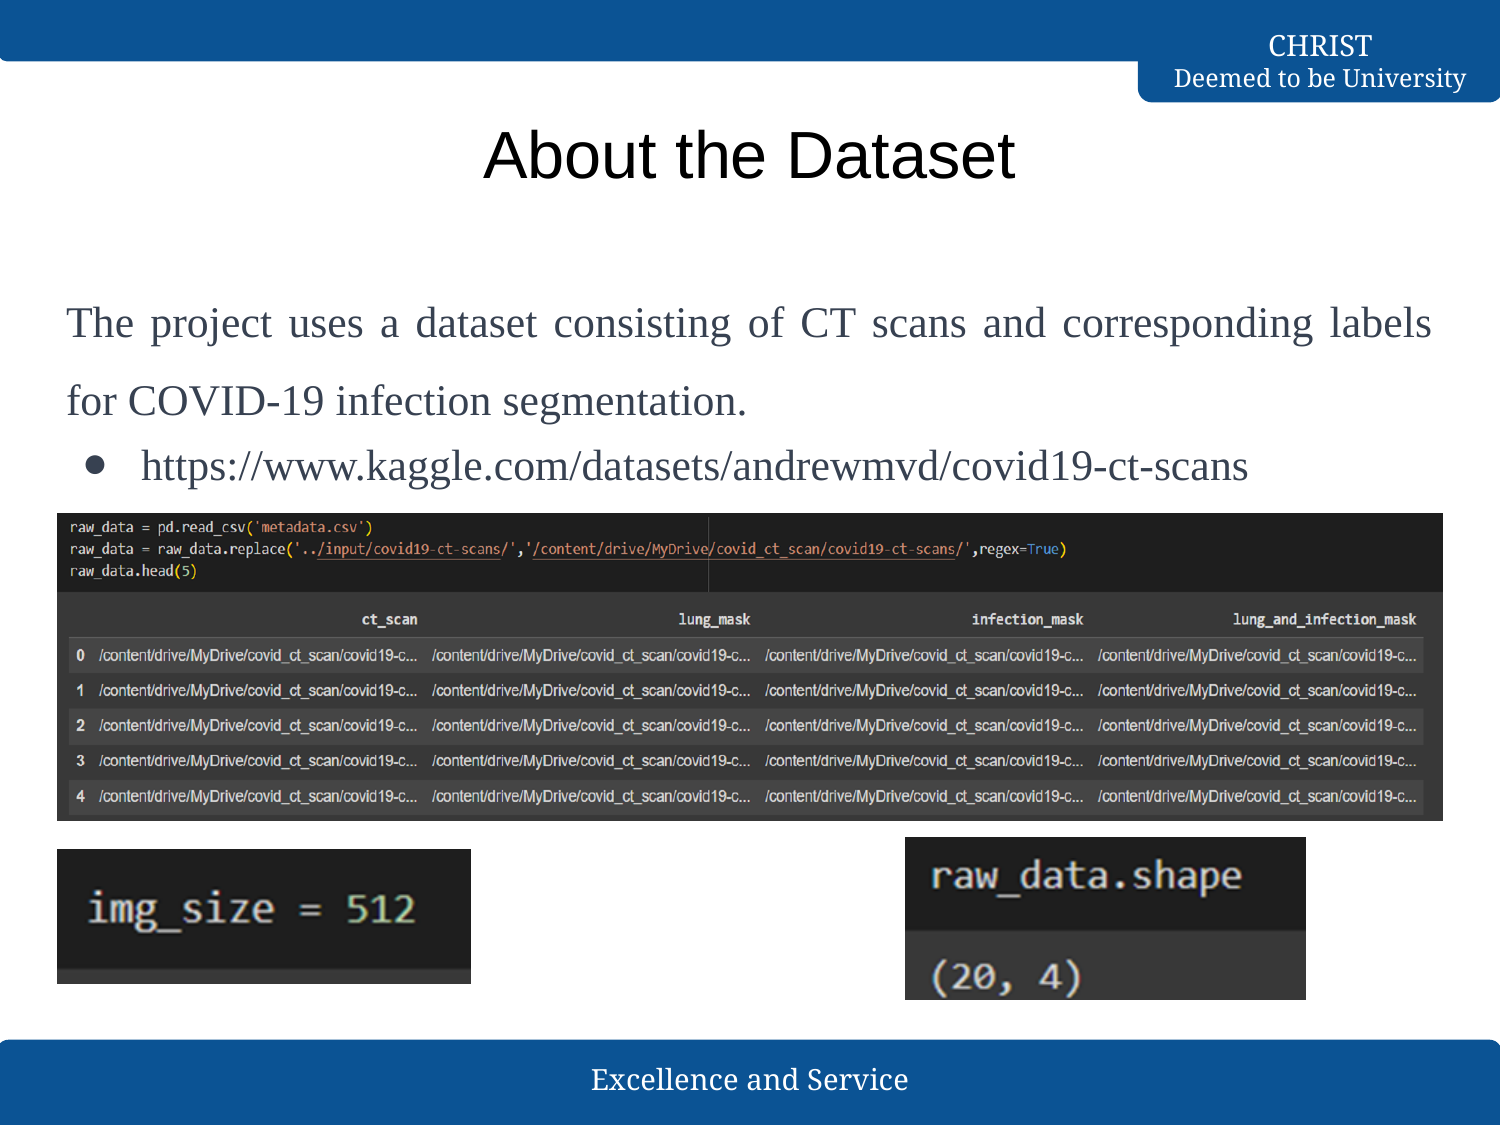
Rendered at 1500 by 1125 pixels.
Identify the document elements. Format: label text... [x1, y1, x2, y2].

picture [904, 837, 1307, 1000]
picture [57, 513, 1443, 821]
list The project uses a dataset consisting of CT scans and corresponding labels for COVID-19 infection segmentation. https://www.kaggle.com/datasets/andrewmvd/covid19-ct-scans [51, 252, 1449, 1000]
picture [57, 849, 471, 985]
title About the Dataset [51, 97, 1449, 223]
